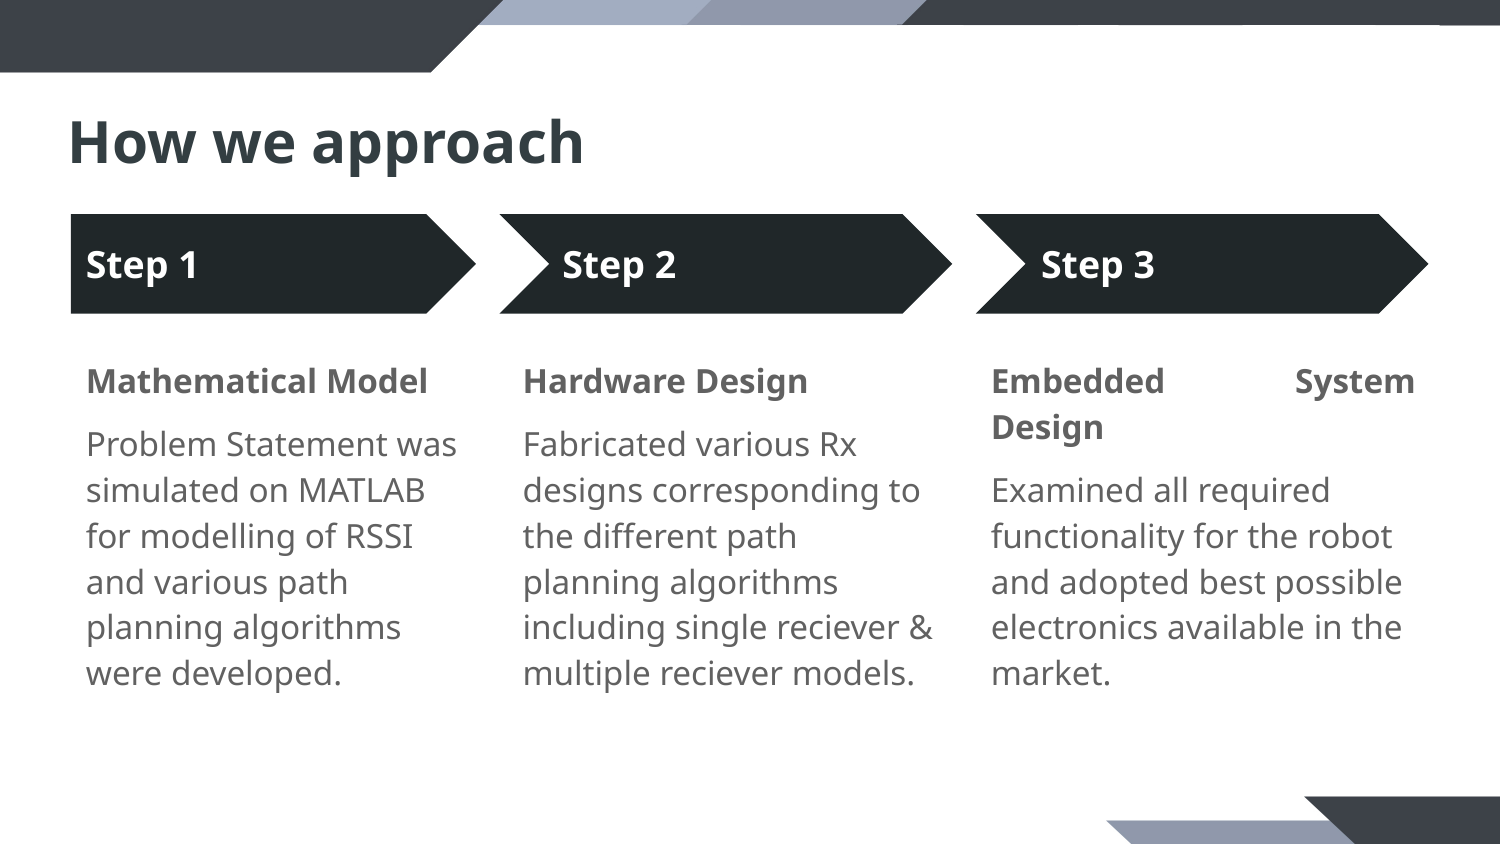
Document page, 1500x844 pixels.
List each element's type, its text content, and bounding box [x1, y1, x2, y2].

list Step 2 [547, 238, 918, 290]
text_box [499, 214, 953, 314]
text_box [70, 214, 476, 314]
title How we approach [52, 90, 1451, 185]
picture [0, 0, 1500, 844]
list Mathematical Model Problem Statement was simulated on MATLAB for modelling of RSSI and various path planning algorithms were developed. [70, 339, 477, 775]
list Step 1 [70, 238, 442, 290]
text_box [975, 214, 1429, 314]
list Embedded System Design Examined all required functionality for the robot and adopted best possible electronics available in the market. [975, 339, 1432, 775]
list Step 3 [1025, 238, 1397, 290]
list Hardware Design Fabricated various Rx designs corresponding to the different path planning algorithms including single reciever & multiple reciever models. [507, 339, 953, 775]
